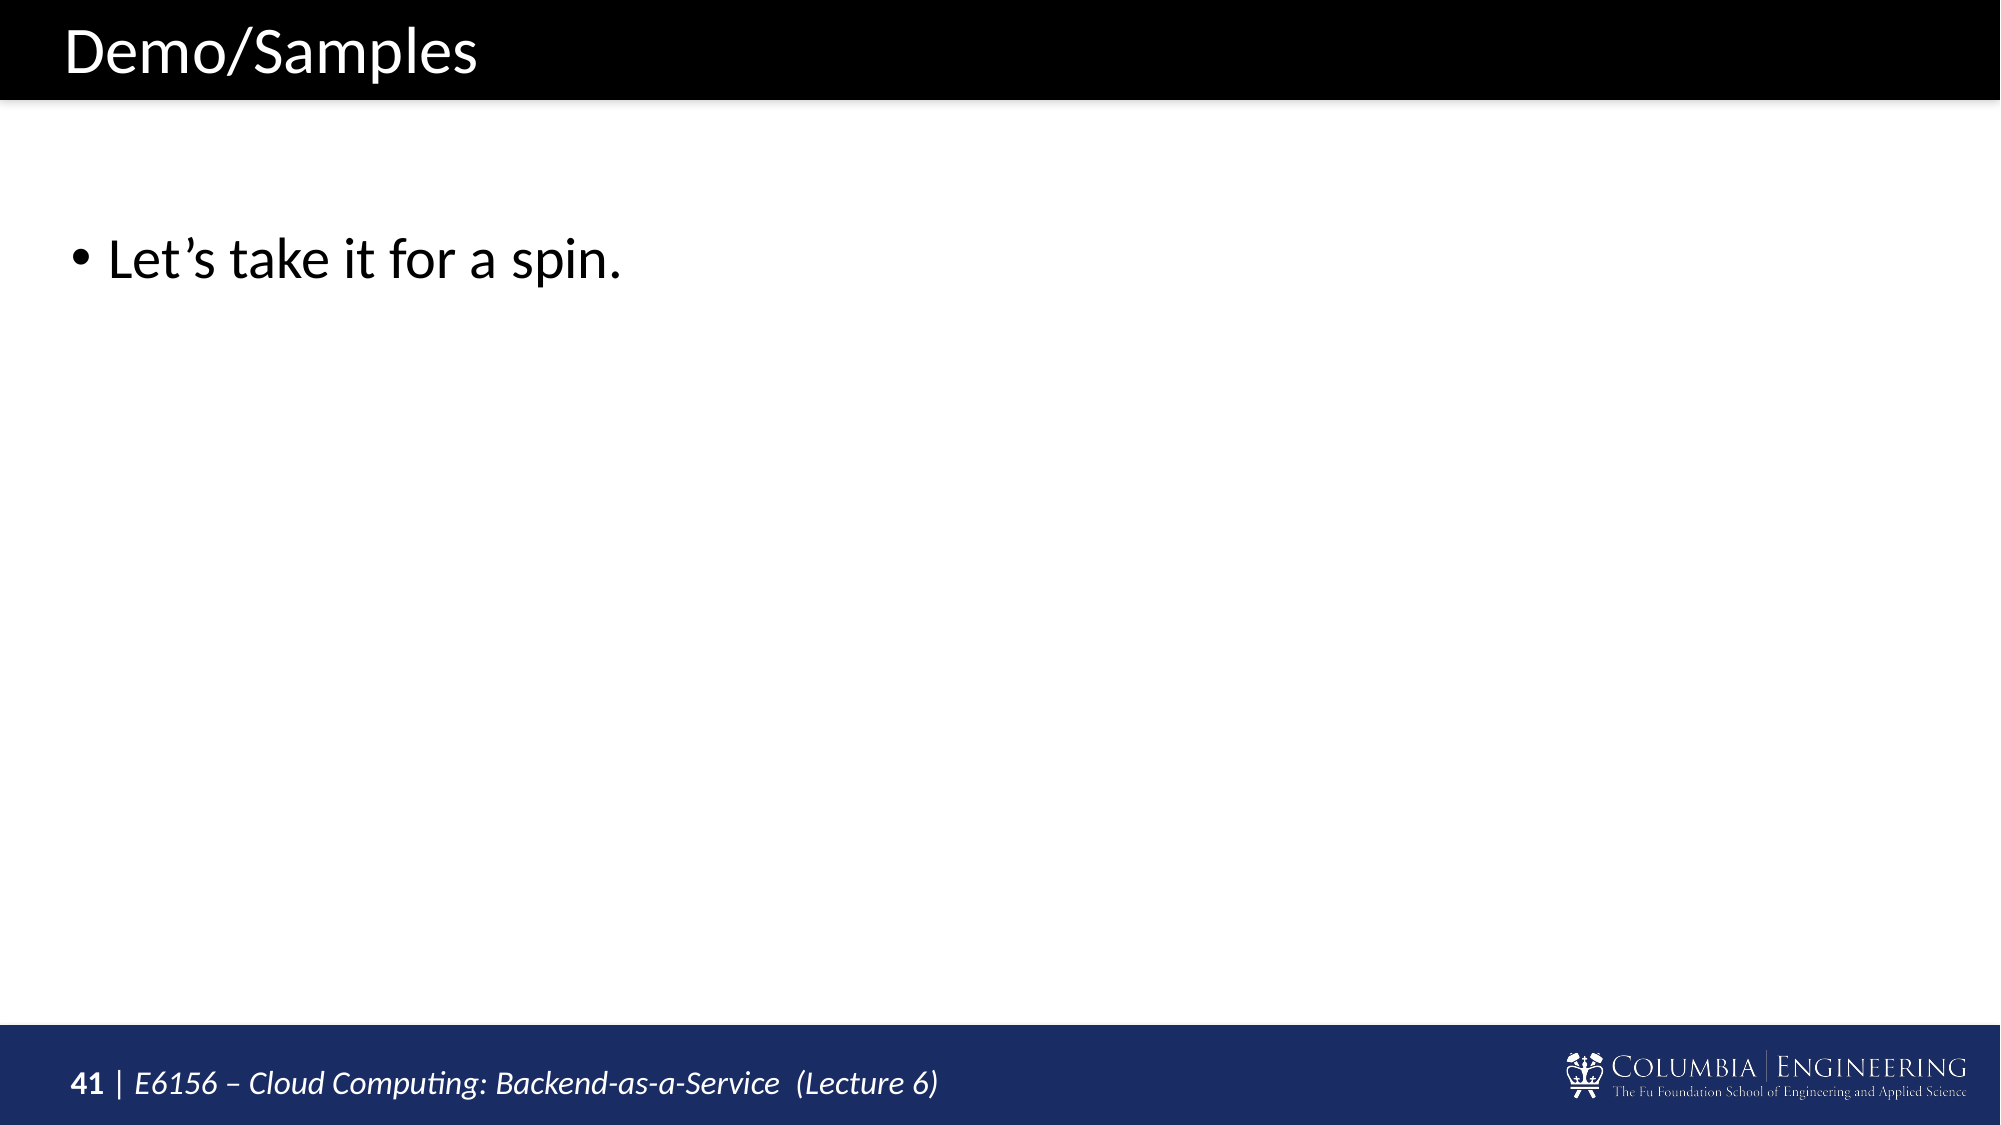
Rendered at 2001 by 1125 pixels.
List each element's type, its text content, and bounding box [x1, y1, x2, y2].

picture [1566, 1050, 1967, 1100]
text_box Demo/Samples [49, 0, 1540, 95]
text_box [0, 0, 2000, 100]
text_box 41 | E6156 – Cloud Computing: Backend-as-a-Service (Lecture 6) [55, 1027, 1540, 1109]
list Let’s take it for a spin. [55, 220, 1863, 1014]
text_box [0, 1025, 2000, 1125]
